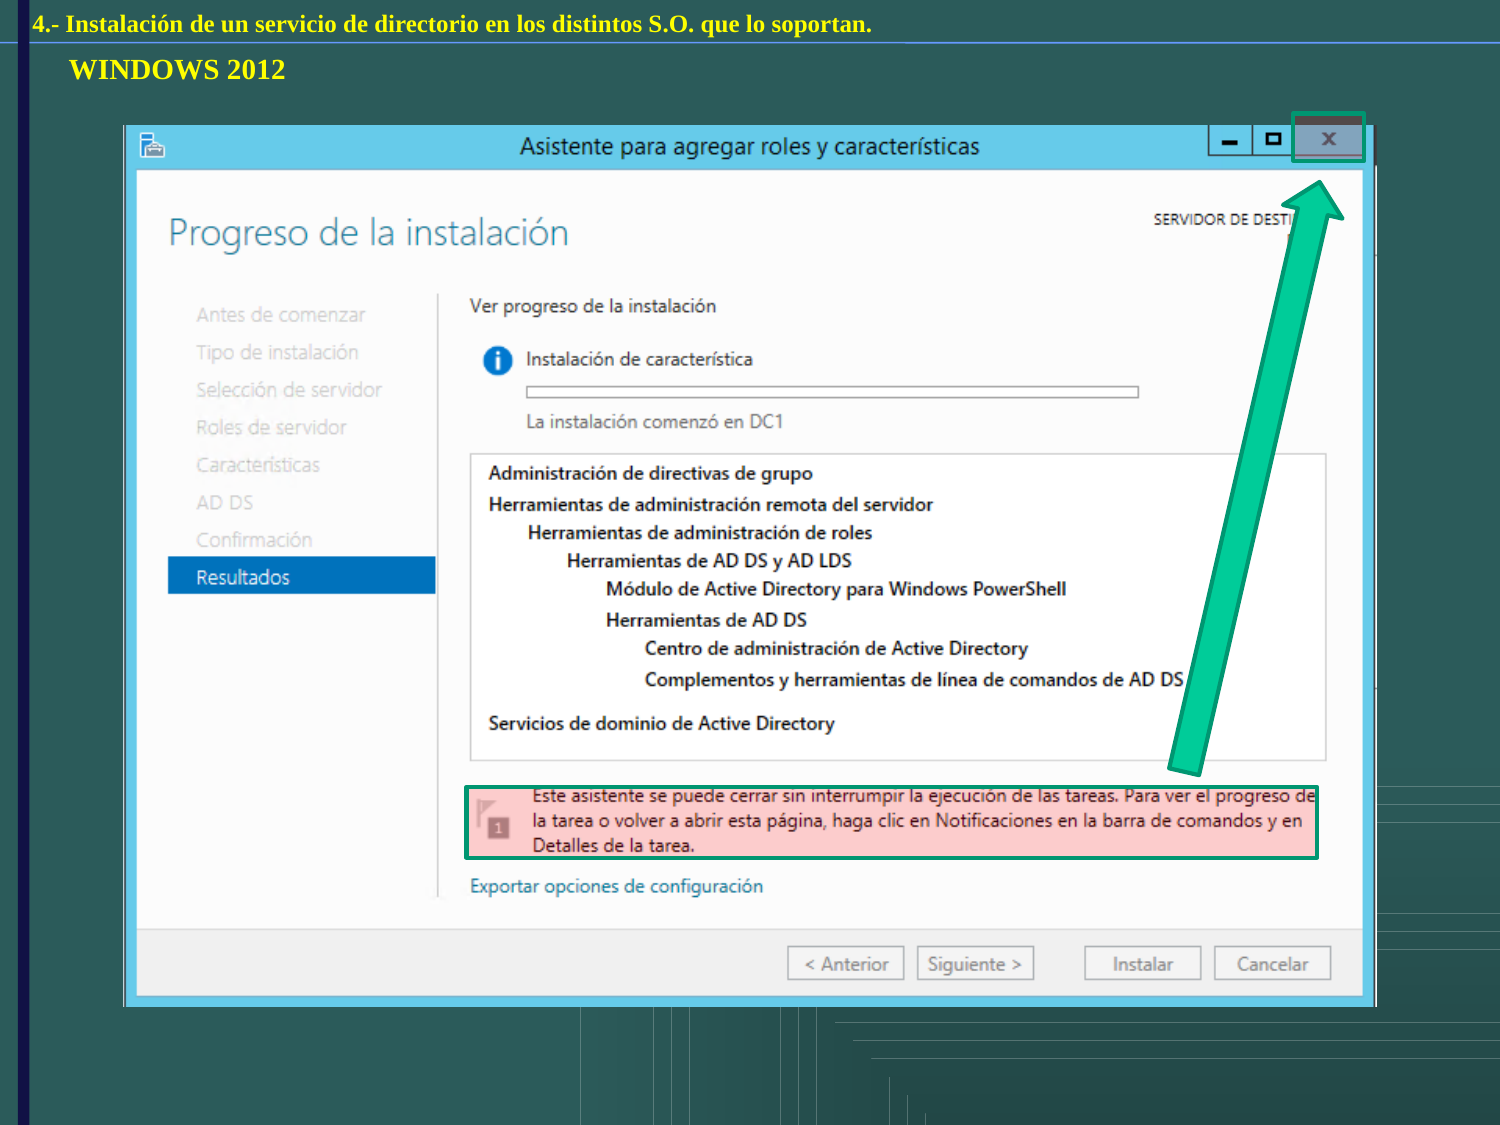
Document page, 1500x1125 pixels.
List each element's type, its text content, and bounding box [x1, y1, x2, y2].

text_box WINDOWS 2012 [53, 42, 301, 93]
text_box 4.- Instalación de un servicio de directorio en los distintos S.O. que lo soportan. [17, 0, 1329, 45]
text_box [1291, 111, 1366, 123]
picture [123, 125, 1377, 1007]
